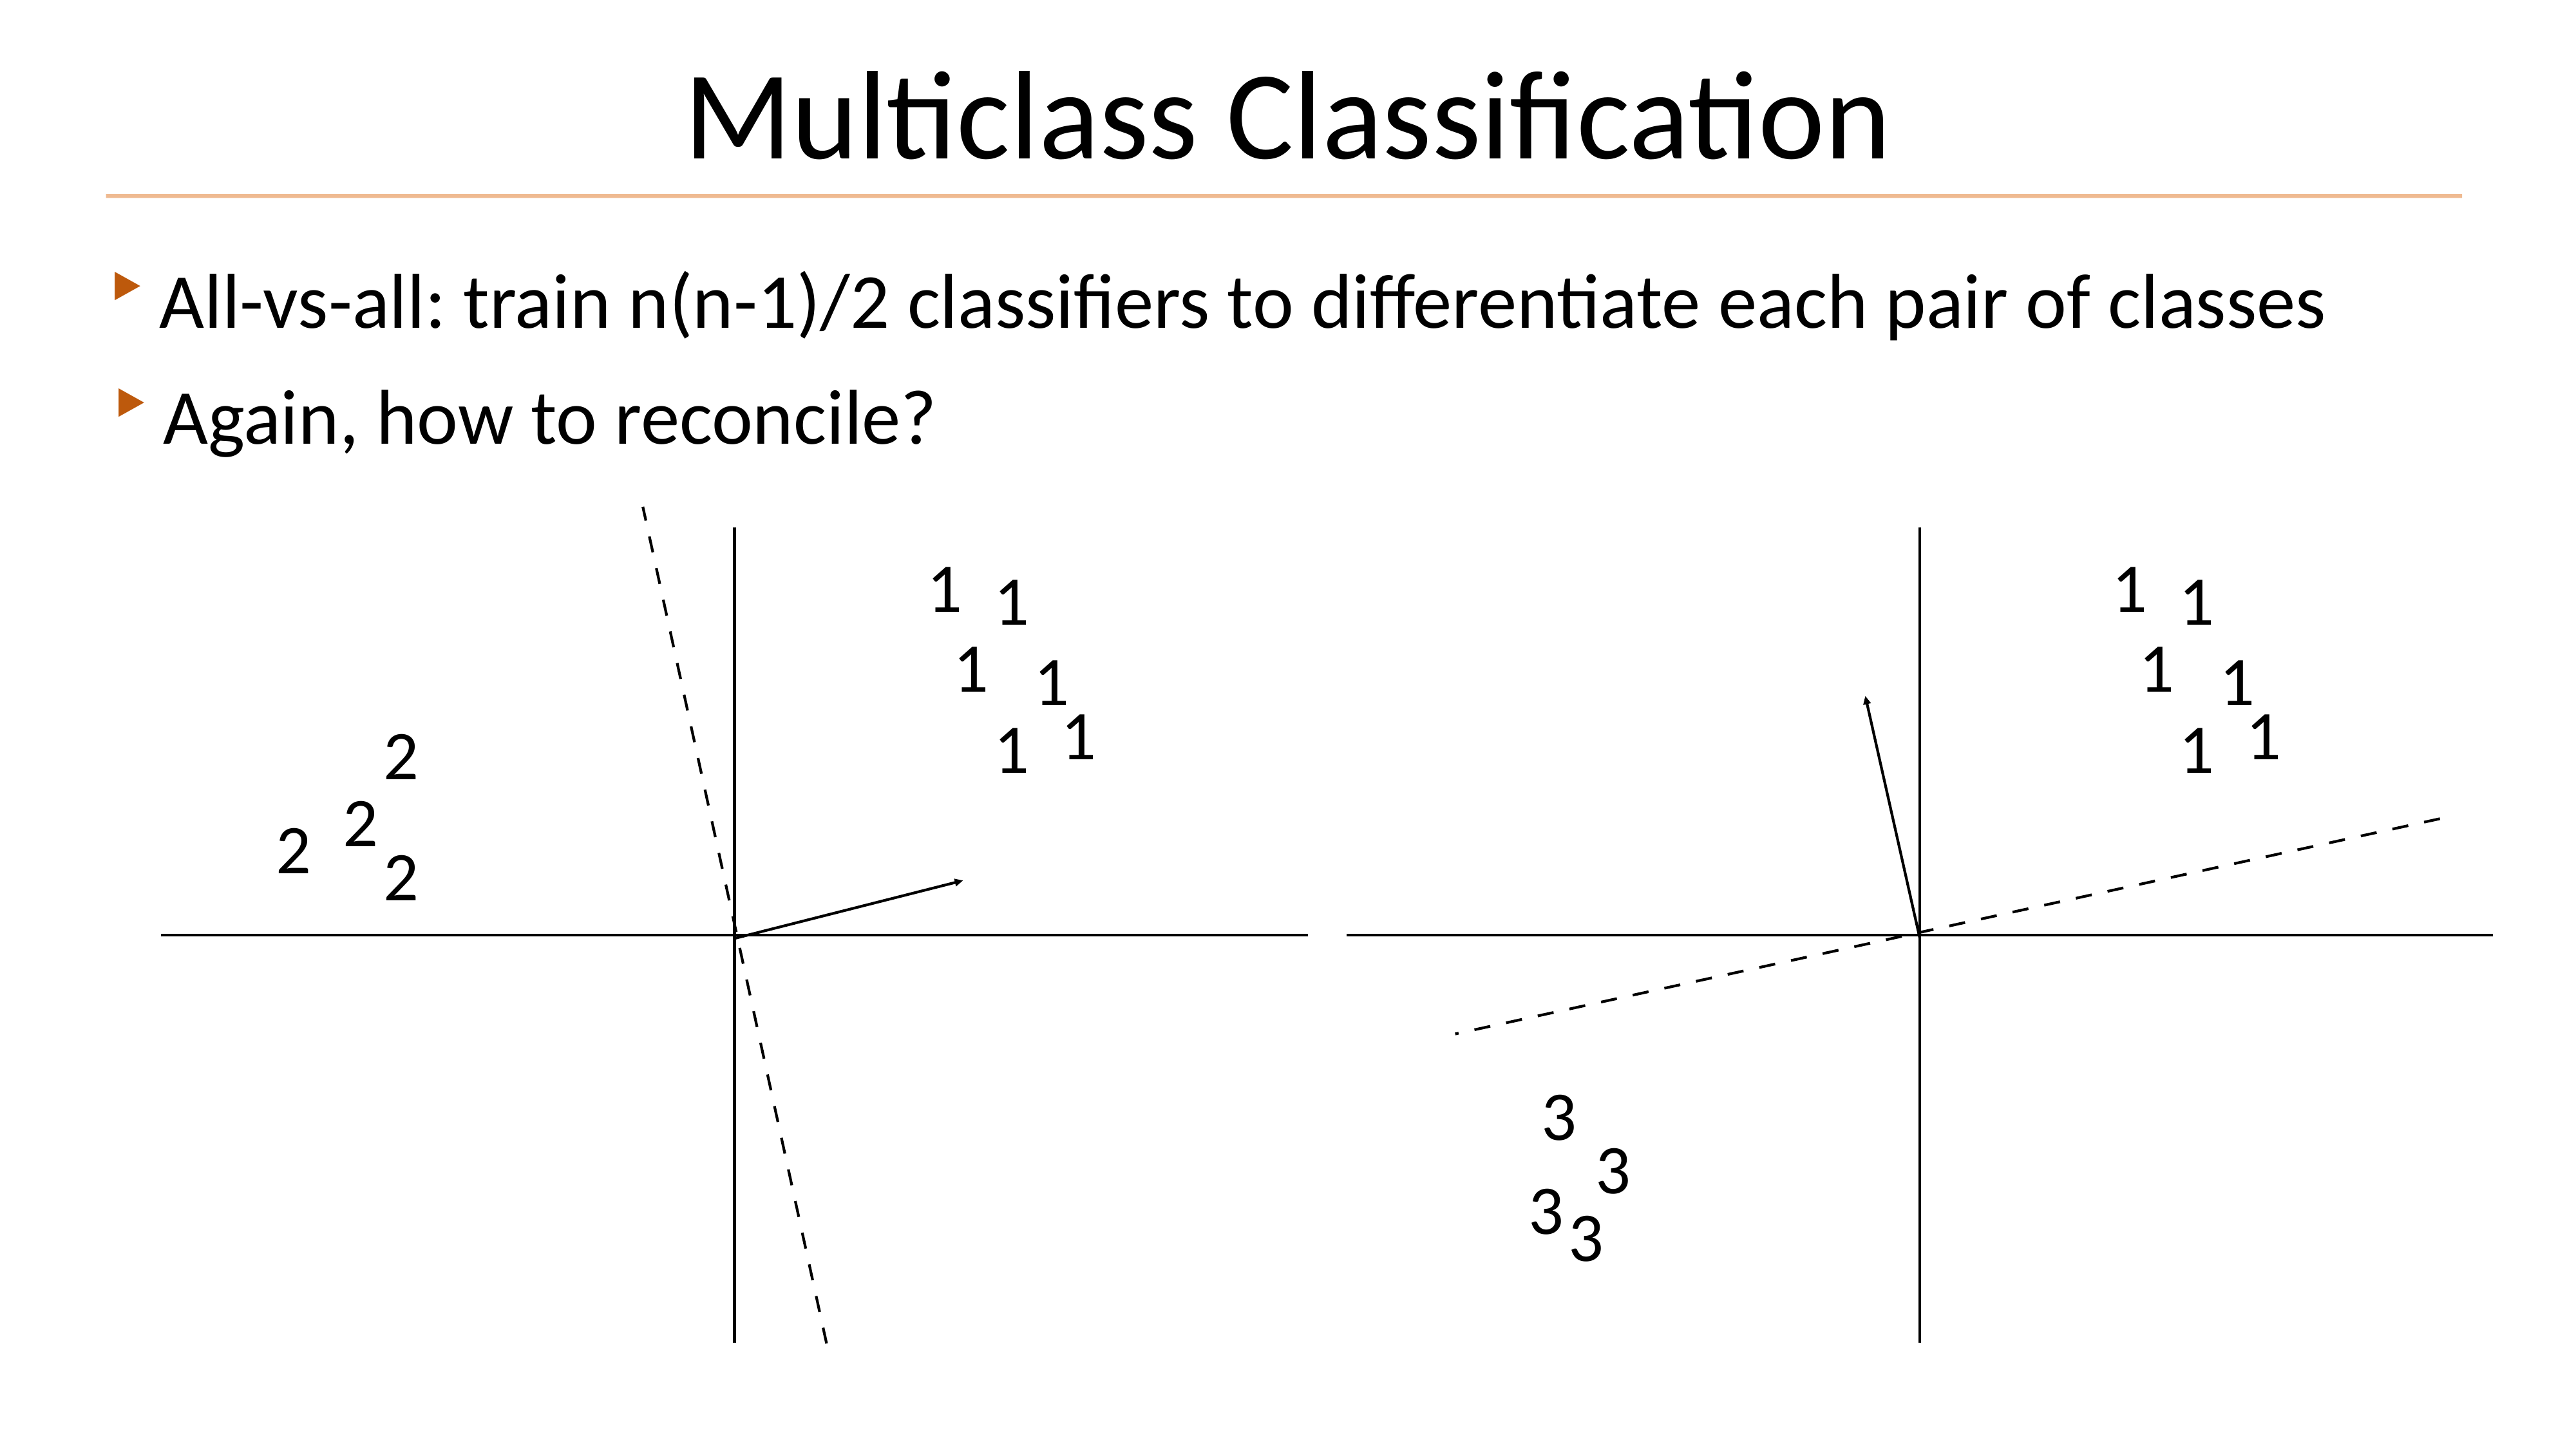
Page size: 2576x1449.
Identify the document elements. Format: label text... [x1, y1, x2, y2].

text_box All-vs-all: train n(n-1)/2 classifiers to differentiate each pair of classes [95, 242, 2472, 351]
title Multiclass Classification [510, 0, 2066, 232]
text_box Again, how to reconcile? [99, 359, 2477, 468]
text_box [161, 506, 1308, 1344]
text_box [1346, 527, 2494, 1343]
